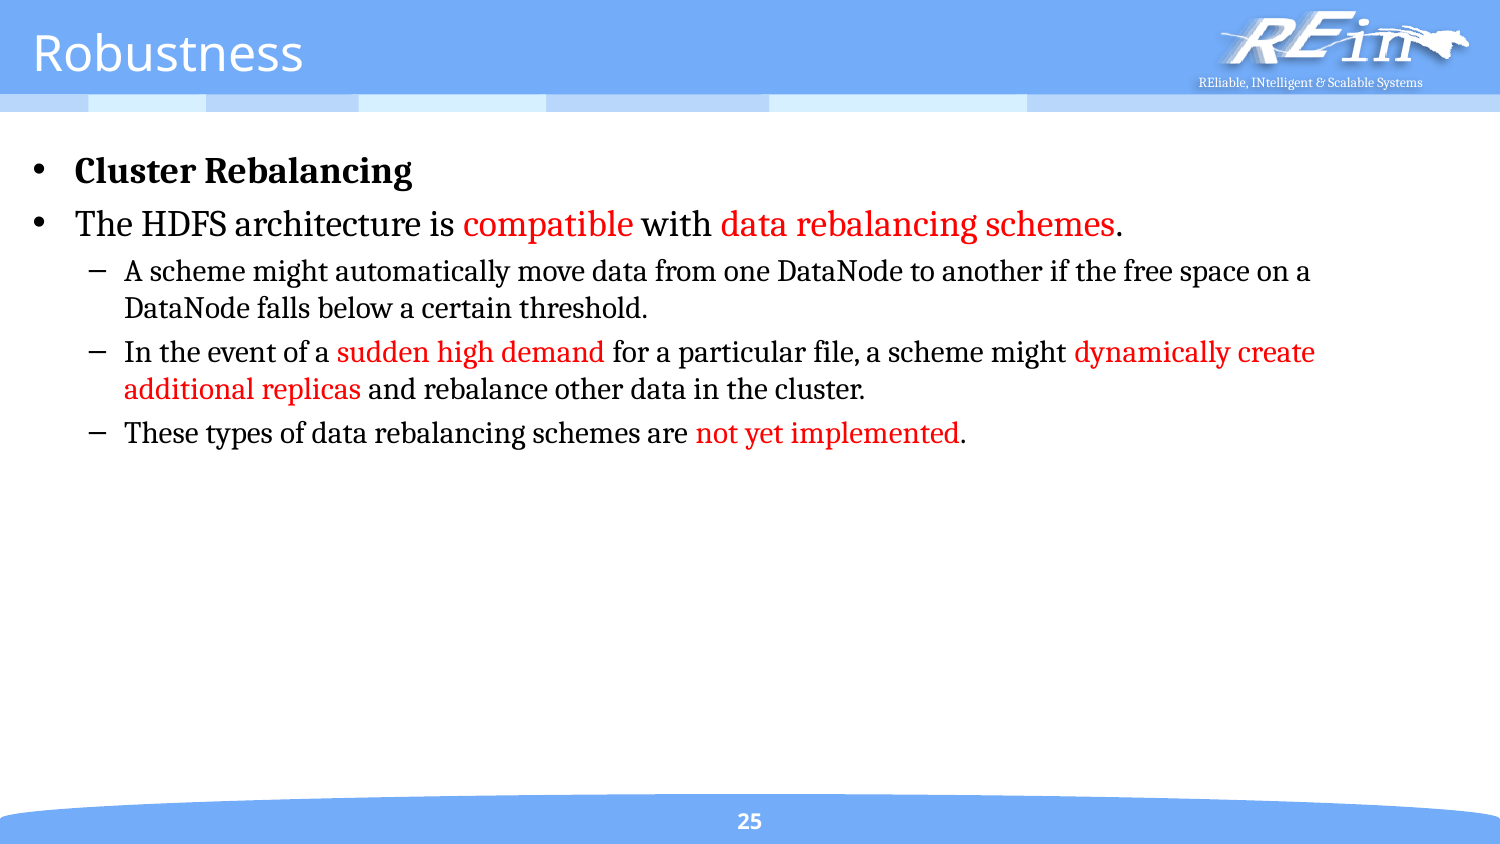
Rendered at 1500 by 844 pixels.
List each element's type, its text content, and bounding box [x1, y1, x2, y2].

slide_number 25 [667, 802, 833, 842]
list Cluster Rebalancing The HDFS architecture is compatible with data rebalancing schemes. A scheme might automatically move data from one DataNode to another if the free space on a DataNode falls below a certain threshold. In the event of a sudden high demand for a particular file, a scheme might dynamically create additional replicas and rebalance other data in the cluster. These types of data rebalancing schemes are not yet implemented. [17, 138, 1459, 786]
title Robustness [17, 17, 1136, 86]
